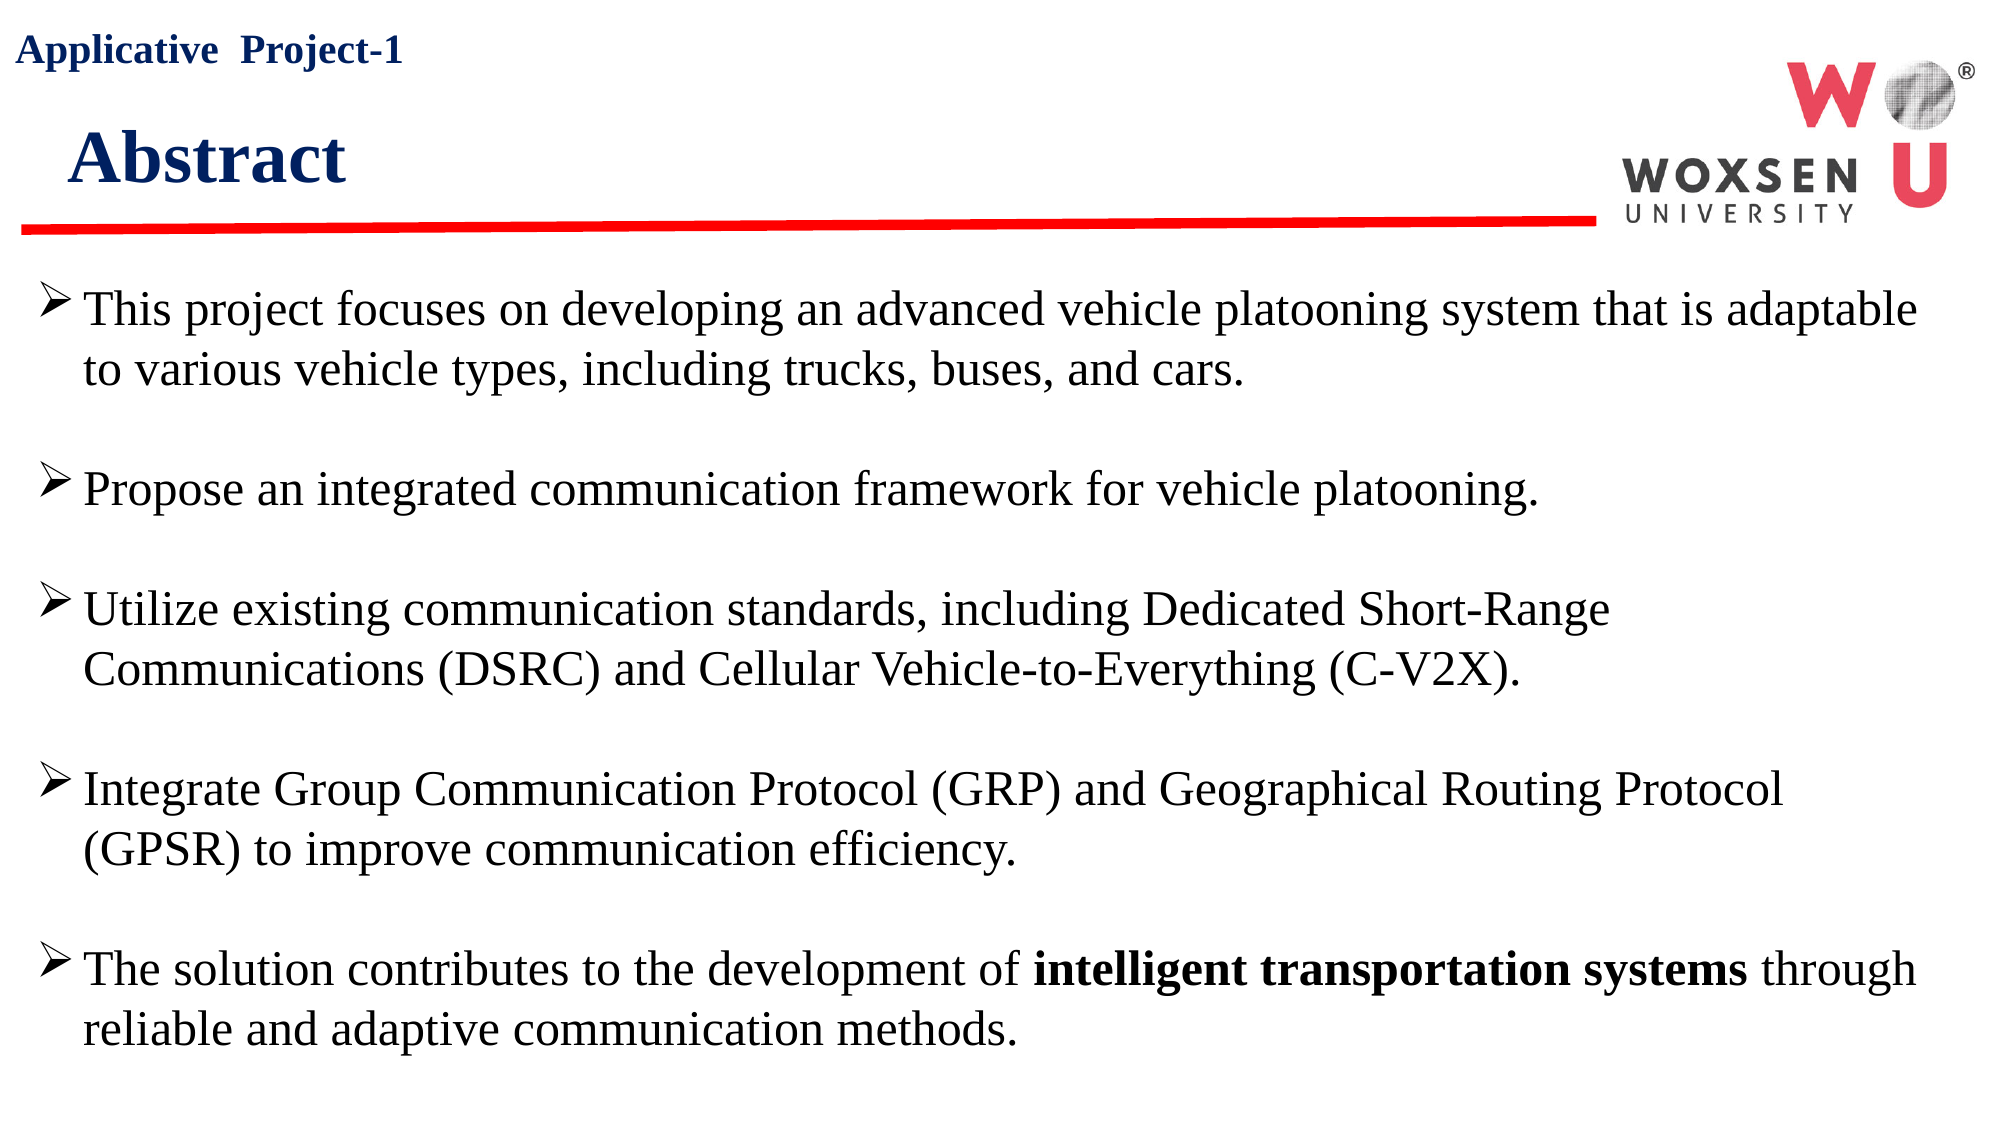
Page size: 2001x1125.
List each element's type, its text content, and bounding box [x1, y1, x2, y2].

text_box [21, 221, 1597, 230]
text_box Applicative Project-1 [0, 18, 456, 83]
text_box Abstract [52, 87, 1195, 221]
picture [1619, 57, 1977, 230]
text_box This project focuses on developing an advanced vehicle platooning system that is adaptable to various vehicle types, including trucks, buses, and cars. Propose an integrated communication framework for vehicle platooning. Utilize existing communication standards, including Dedicated Short-Range Communications (DSRC) and Cellular Vehicle-to-Everything (C-V2X). Integrate Group Communication Protocol (GRP) and Geographical Routing Protocol (GPSR) to improve communication efficiency. The solution contributes to the development of intelligent transportation systems through reliable and adaptive communication methods. [21, 268, 1962, 1049]
